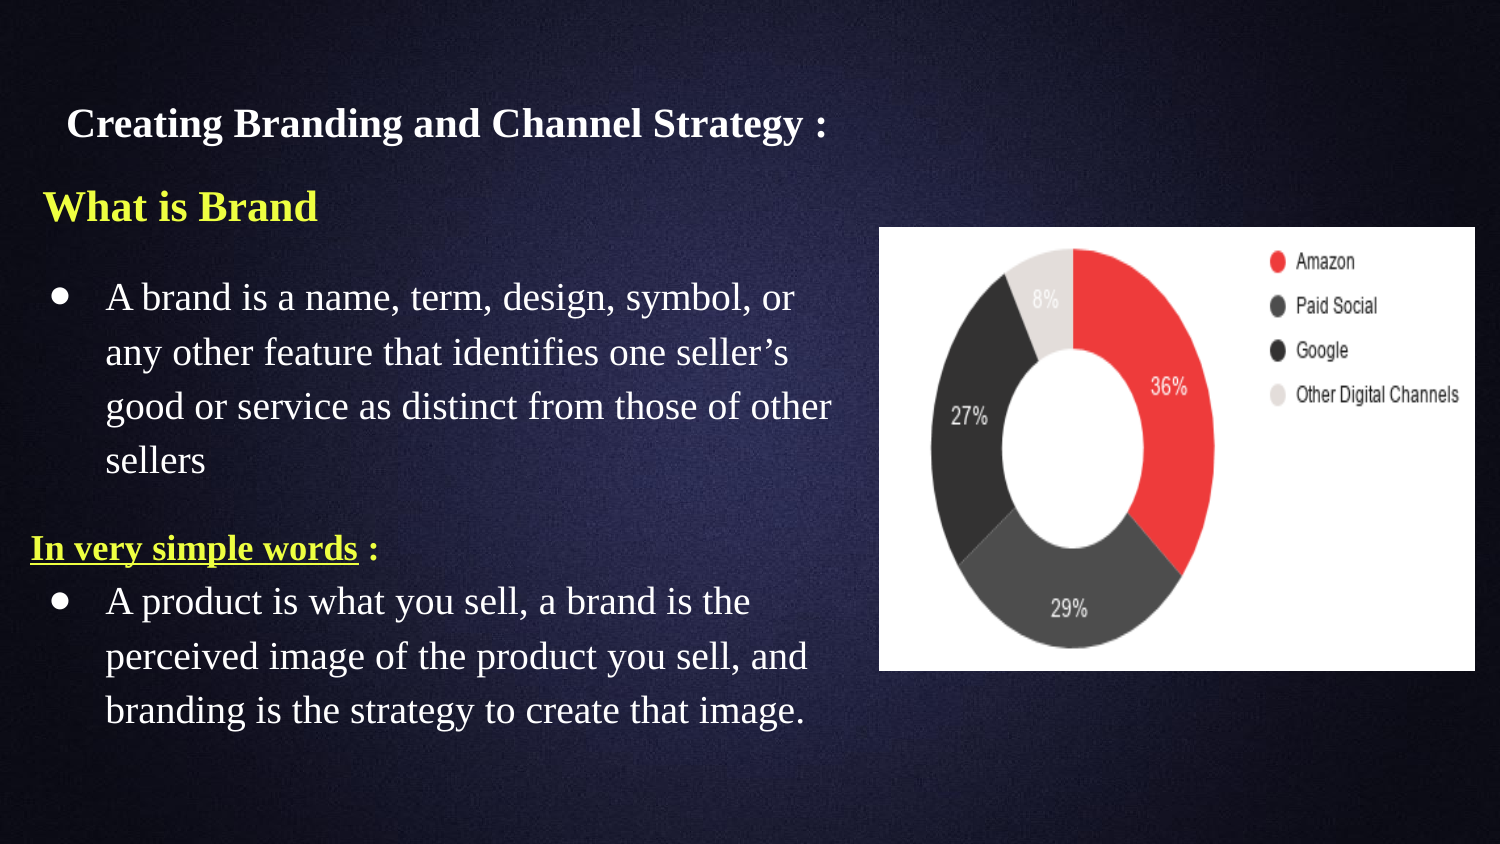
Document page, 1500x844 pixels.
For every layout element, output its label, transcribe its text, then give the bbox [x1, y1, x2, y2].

text_box A brand is a name, term, design, symbol, or any other feature that identifies one seller’s good or service as distinct from those of other sellers In very simple words : A product is what you sell, a brand is the perceived image of the product you sell, and branding is the strategy to create that image. [15, 248, 855, 801]
title What is Brand [27, 154, 845, 249]
title Creating Branding and Channel Strategy : [51, 72, 1449, 167]
picture [0, 0, 1500, 844]
